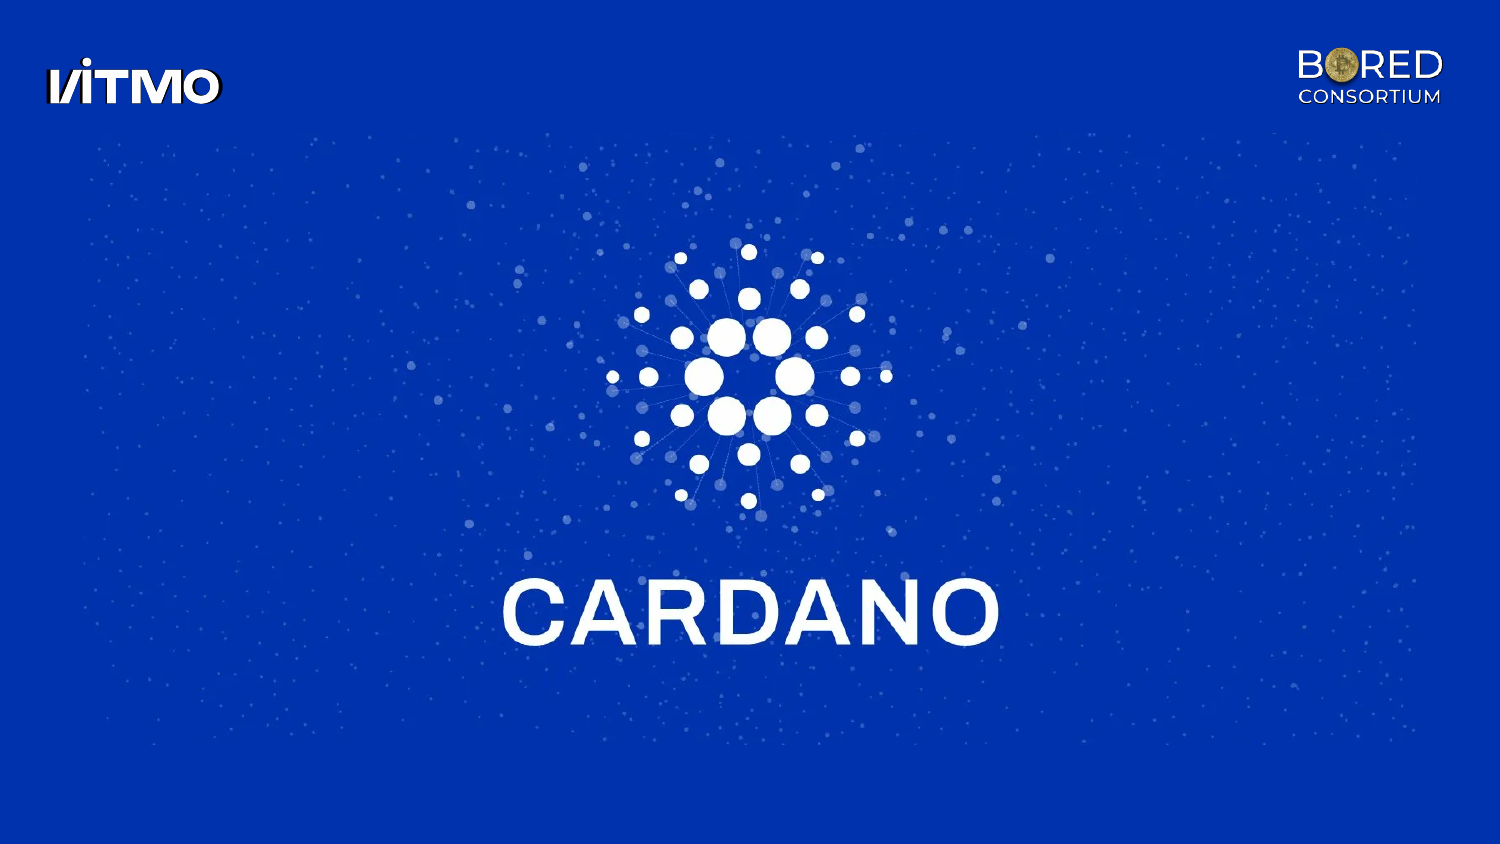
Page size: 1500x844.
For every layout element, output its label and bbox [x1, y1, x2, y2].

list [1299, 44, 1442, 104]
picture [83, 133, 1417, 745]
picture [42, 44, 227, 117]
